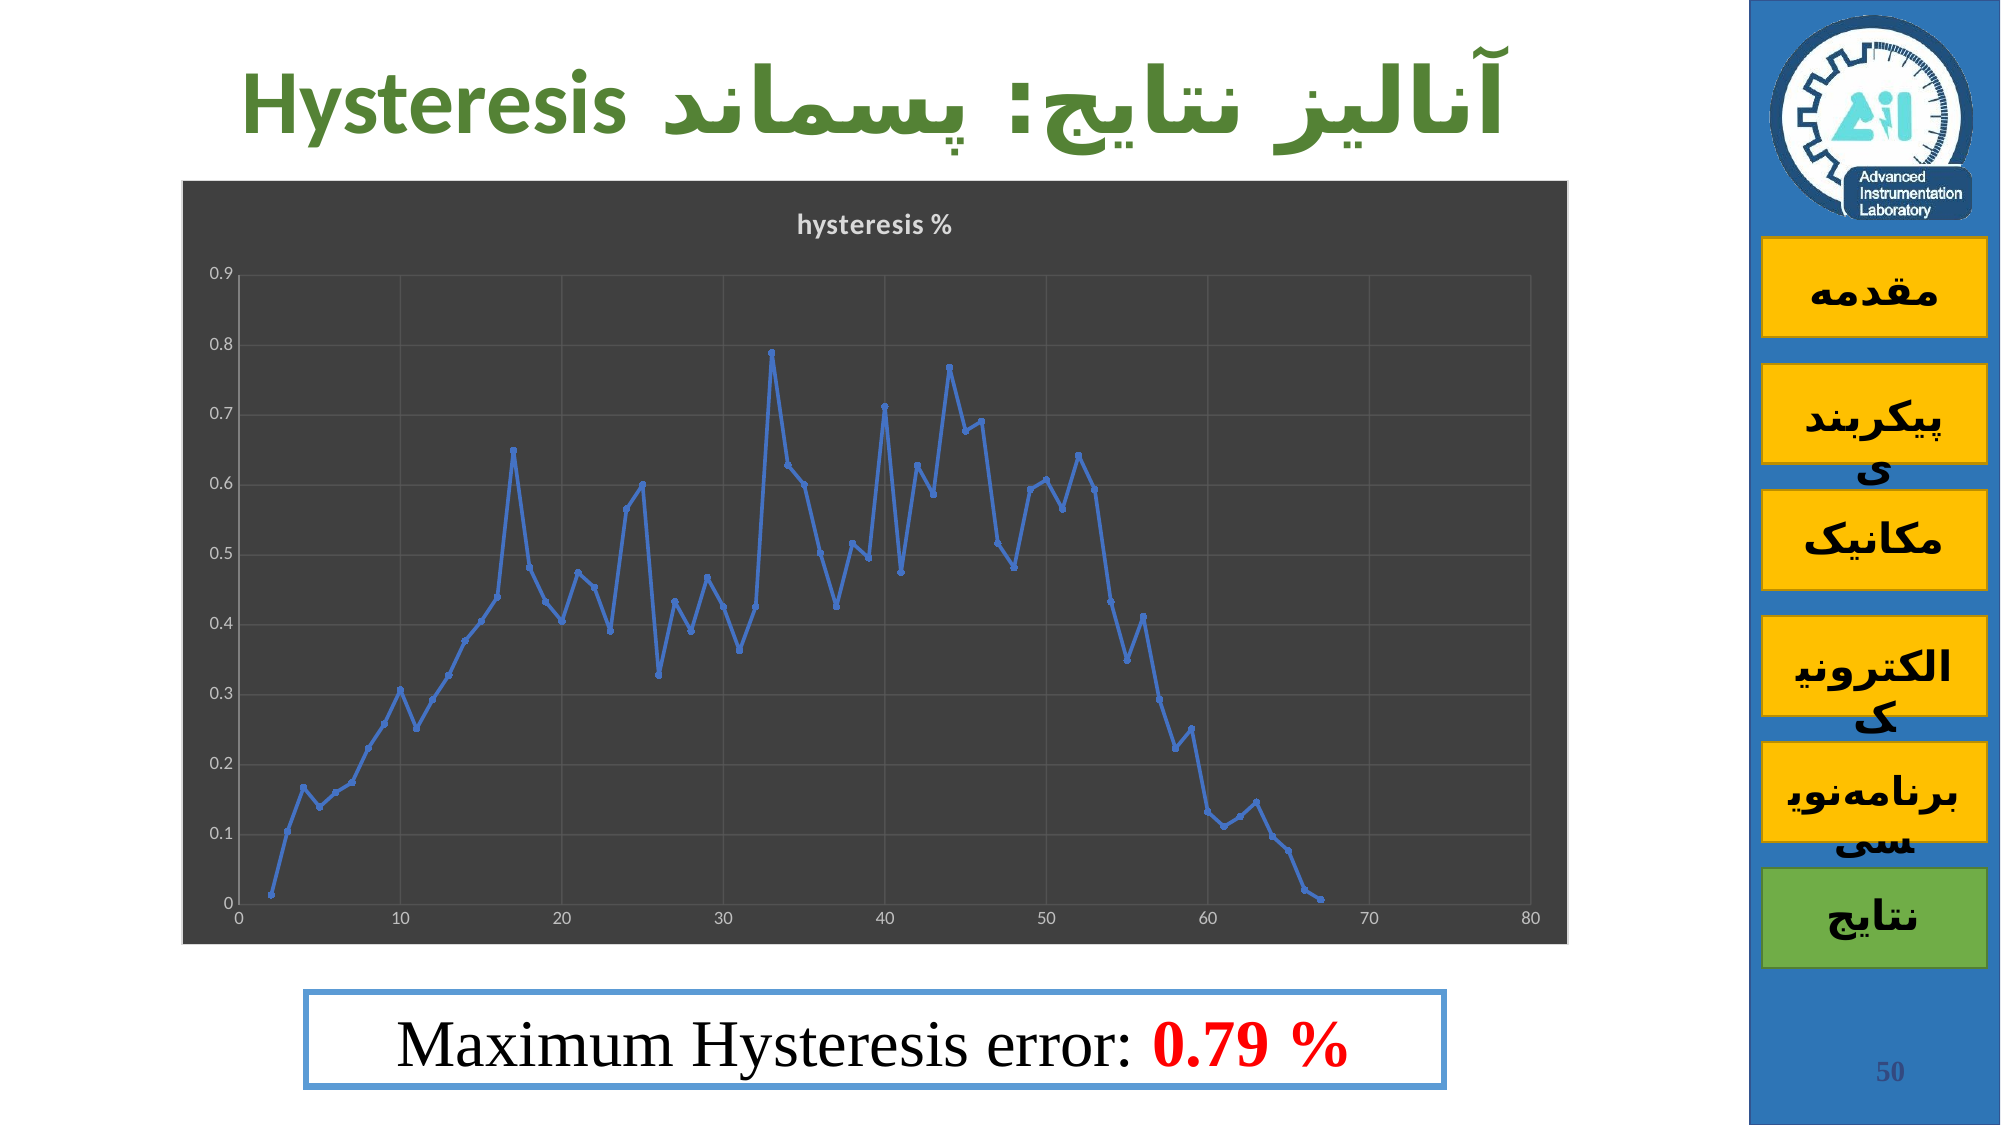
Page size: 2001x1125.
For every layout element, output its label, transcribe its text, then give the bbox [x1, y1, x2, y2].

slide_number 49 [1837, 1039, 1945, 1100]
text_box Maximum Hysteresis error: 0.79 % [305, 991, 1445, 1088]
picture [1760, 7, 1990, 231]
chart [181, 179, 1569, 946]
title آنالیز نتایج: پسماند Hysteresis [58, 29, 1692, 179]
